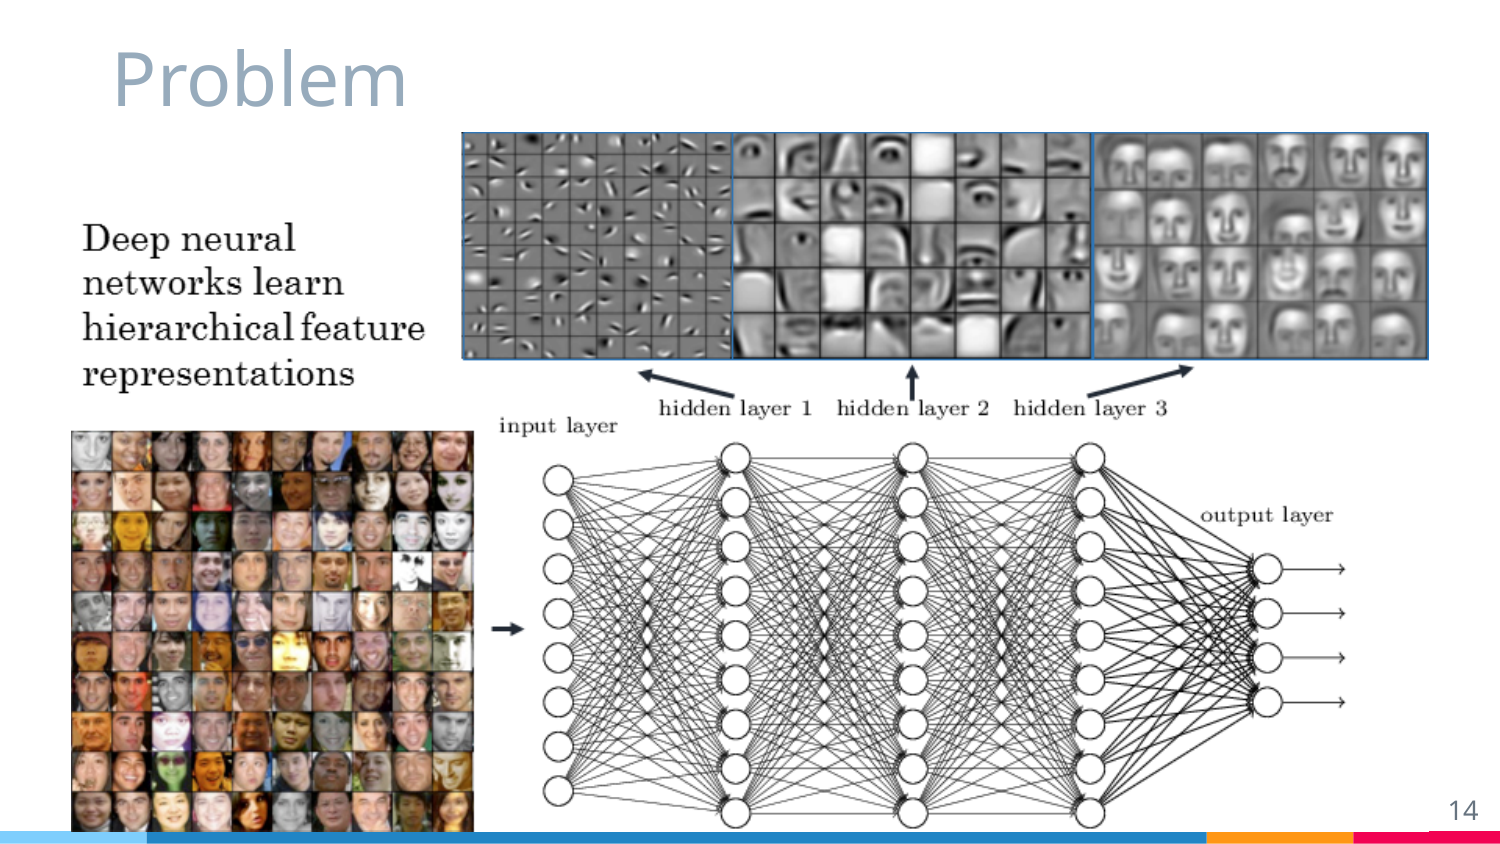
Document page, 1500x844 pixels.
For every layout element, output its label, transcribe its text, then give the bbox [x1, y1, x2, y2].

picture [70, 132, 1430, 832]
slide_number ‹#› [1403, 779, 1494, 844]
title Problem [96, 0, 1157, 131]
